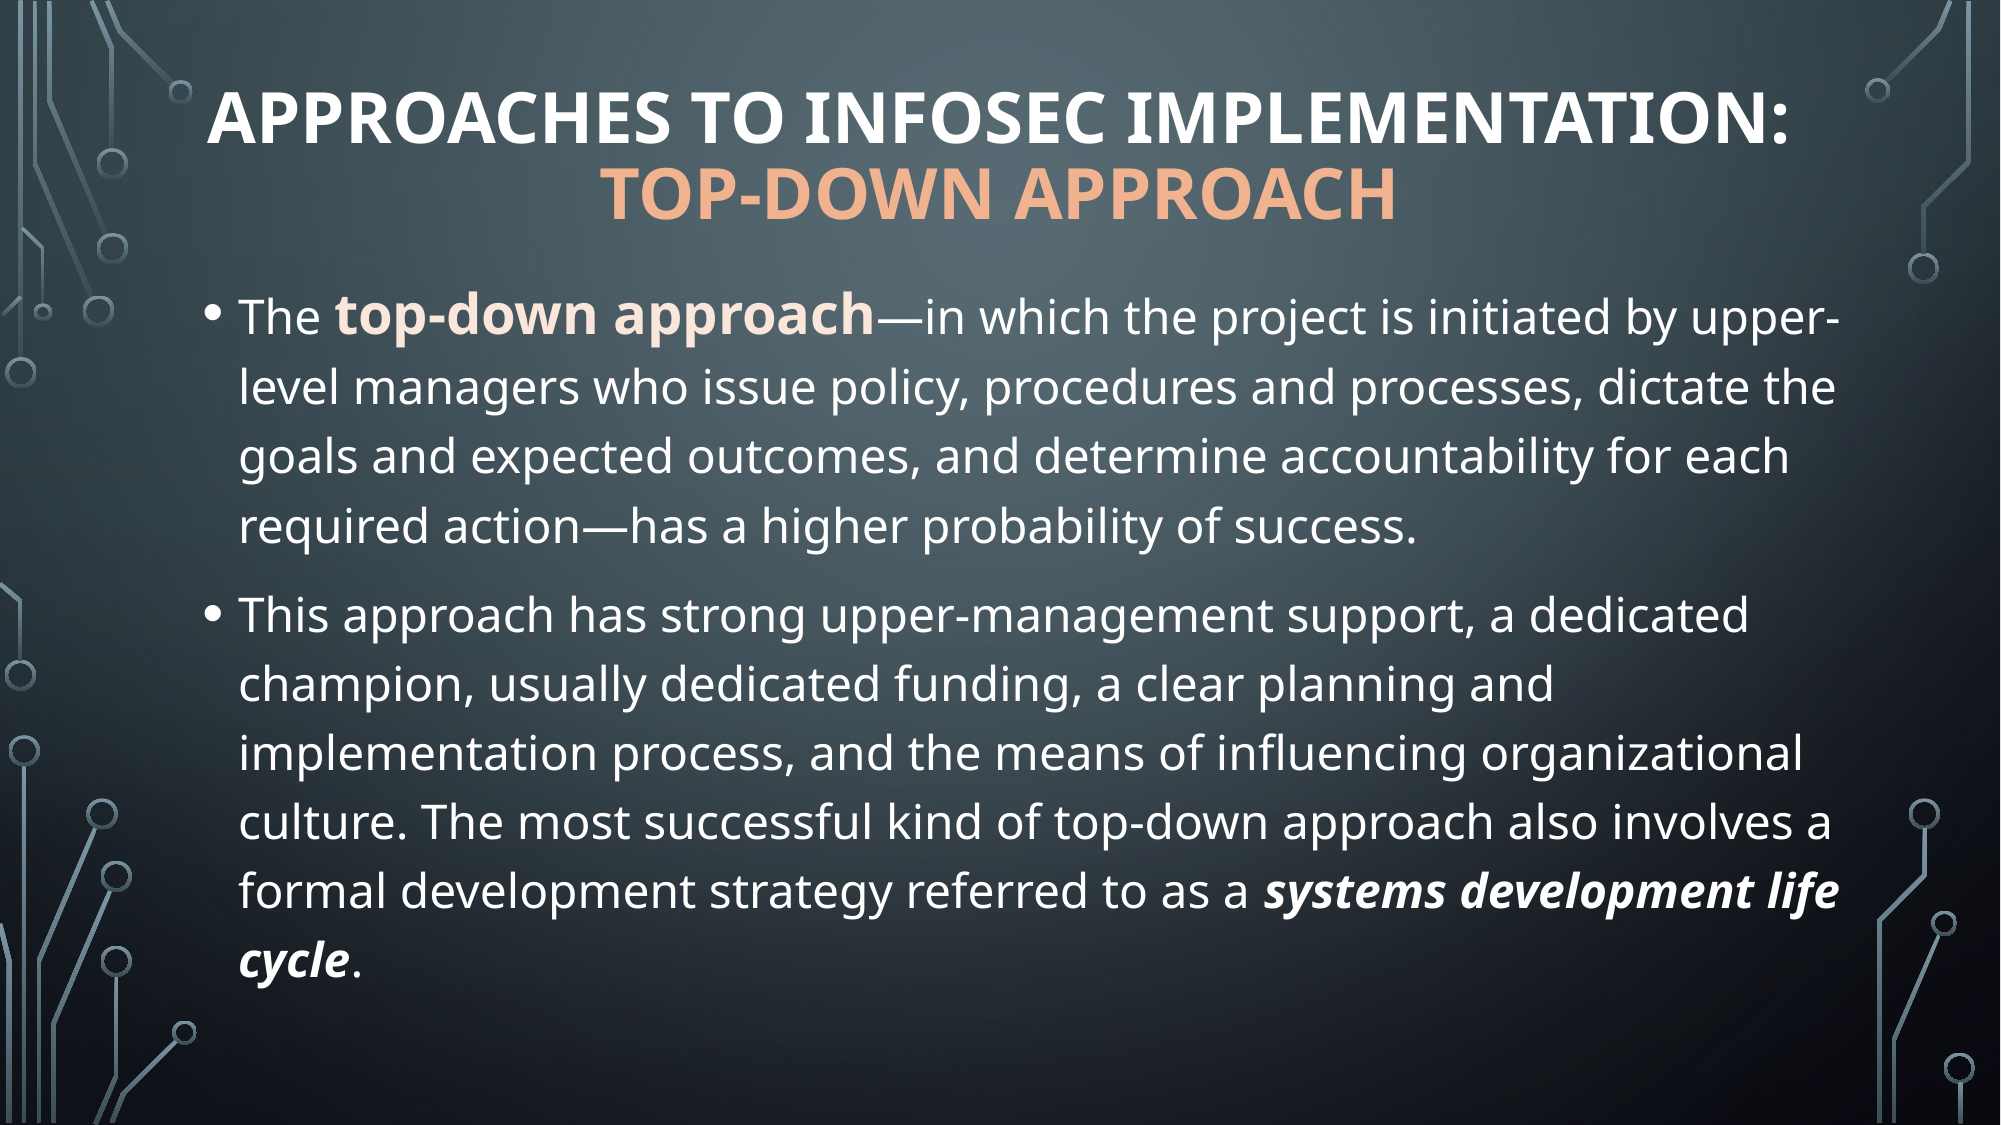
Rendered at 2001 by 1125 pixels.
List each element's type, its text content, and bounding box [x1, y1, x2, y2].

title Approaches TO infosec implementation: TOP-DOWN approach [187, 37, 1813, 257]
list The top-down approach—in which the project is initiated by upper-level managers who issue policy, procedures and processes, dictate the goals and expected outcomes, and determine accountability for each required action—has a higher probability of success. This approach has strong upper-management support, a dedicated champion, usually dedicated funding, a clear planning and implementation process, and the means of influencing organizational culture. The most successful kind of top-down approach also involves a formal development strategy referred to as a systems development life cycle. [187, 257, 1873, 1035]
